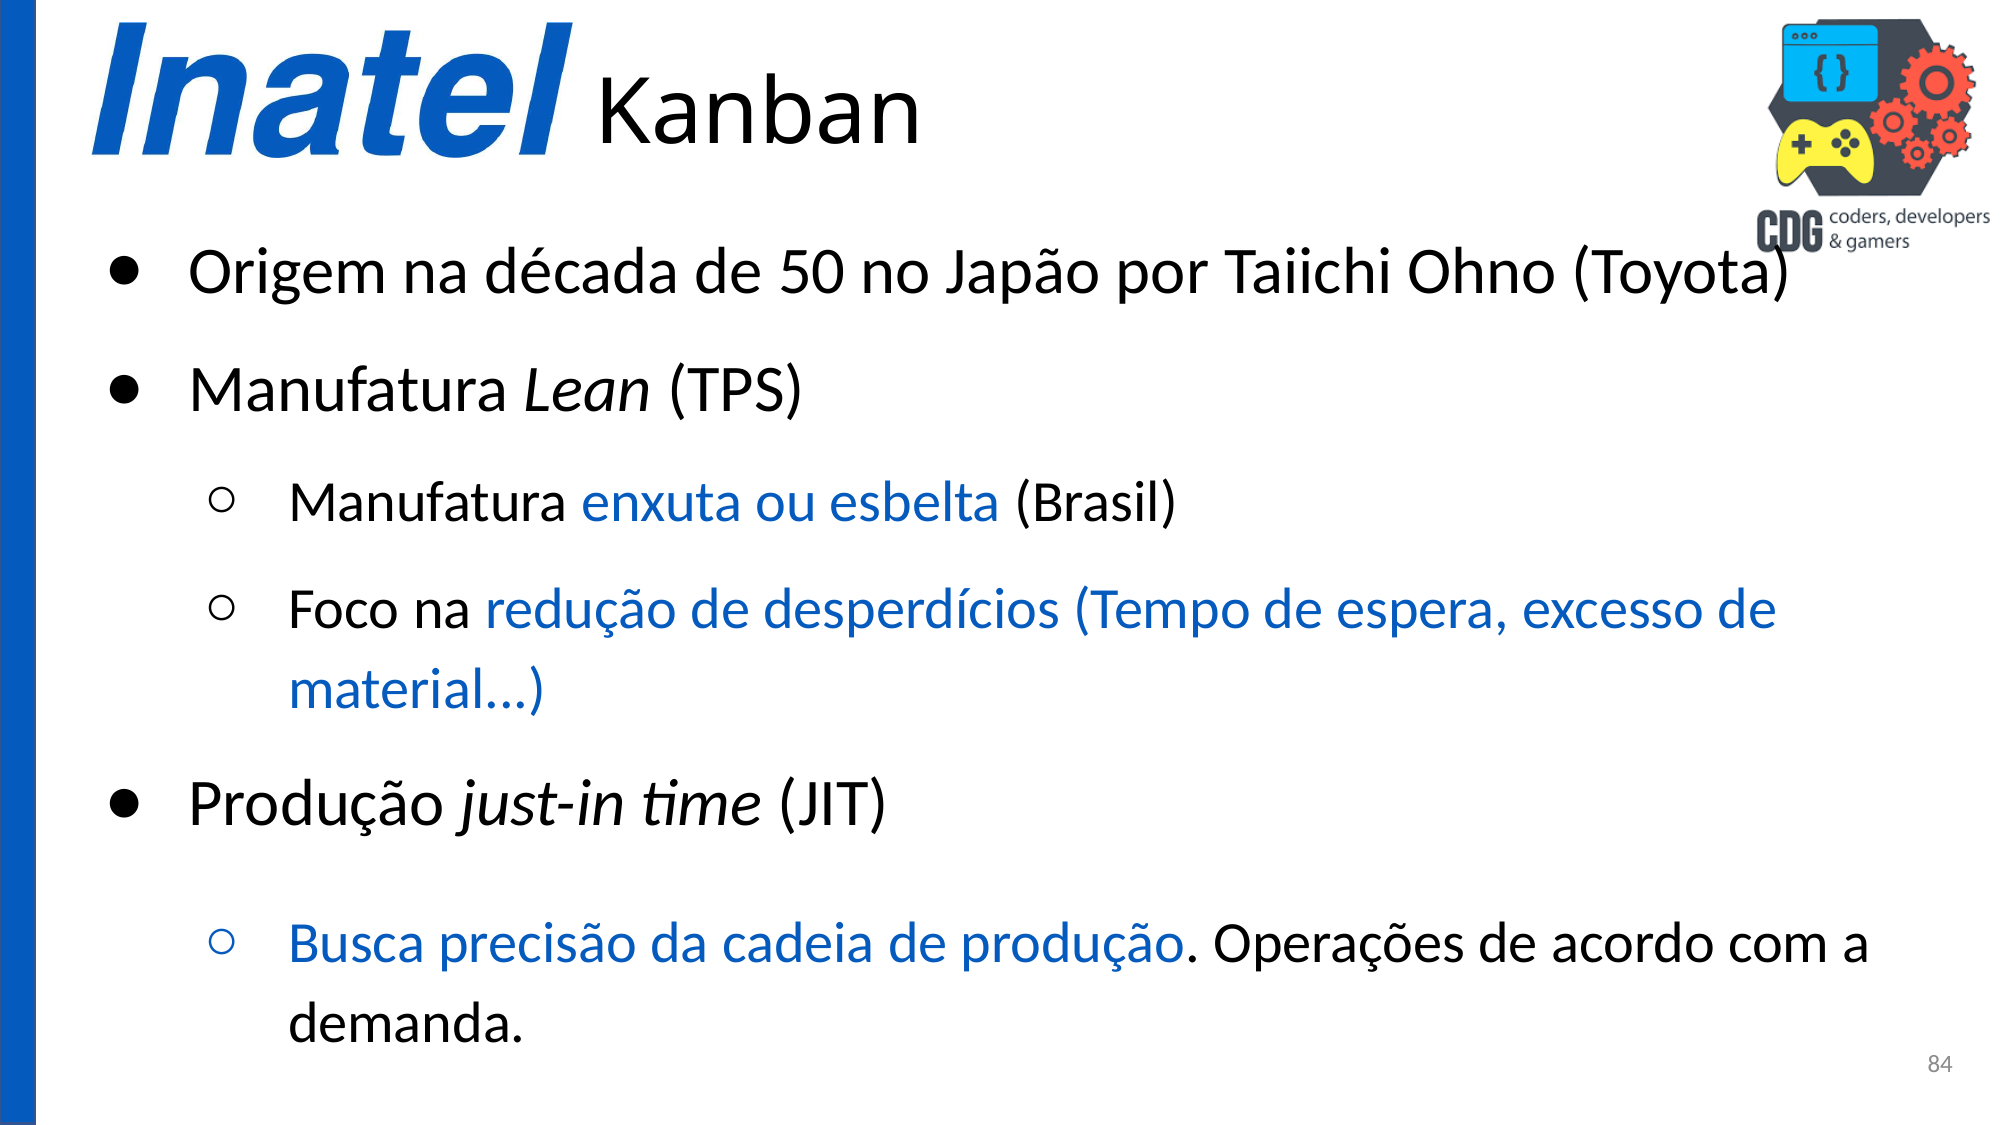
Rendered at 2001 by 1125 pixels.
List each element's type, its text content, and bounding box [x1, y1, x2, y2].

picture [1745, 9, 2000, 265]
slide_number 84 [1853, 1019, 1974, 1106]
picture [91, 22, 573, 158]
list Origem na década de 50 no Japão por Taiichi Ohno (Toyota) Manufatura Lean (TPS) Manufatura enxuta ou esbelta (Brasil) Foco na redução de desperdícios (Tempo de espera, excesso de material...) Produção just-in time (JIT) Busca precisão da cadeia de produção. Operações de acordo com a demanda. [68, 195, 1974, 997]
title Kanban [574, 44, 962, 156]
